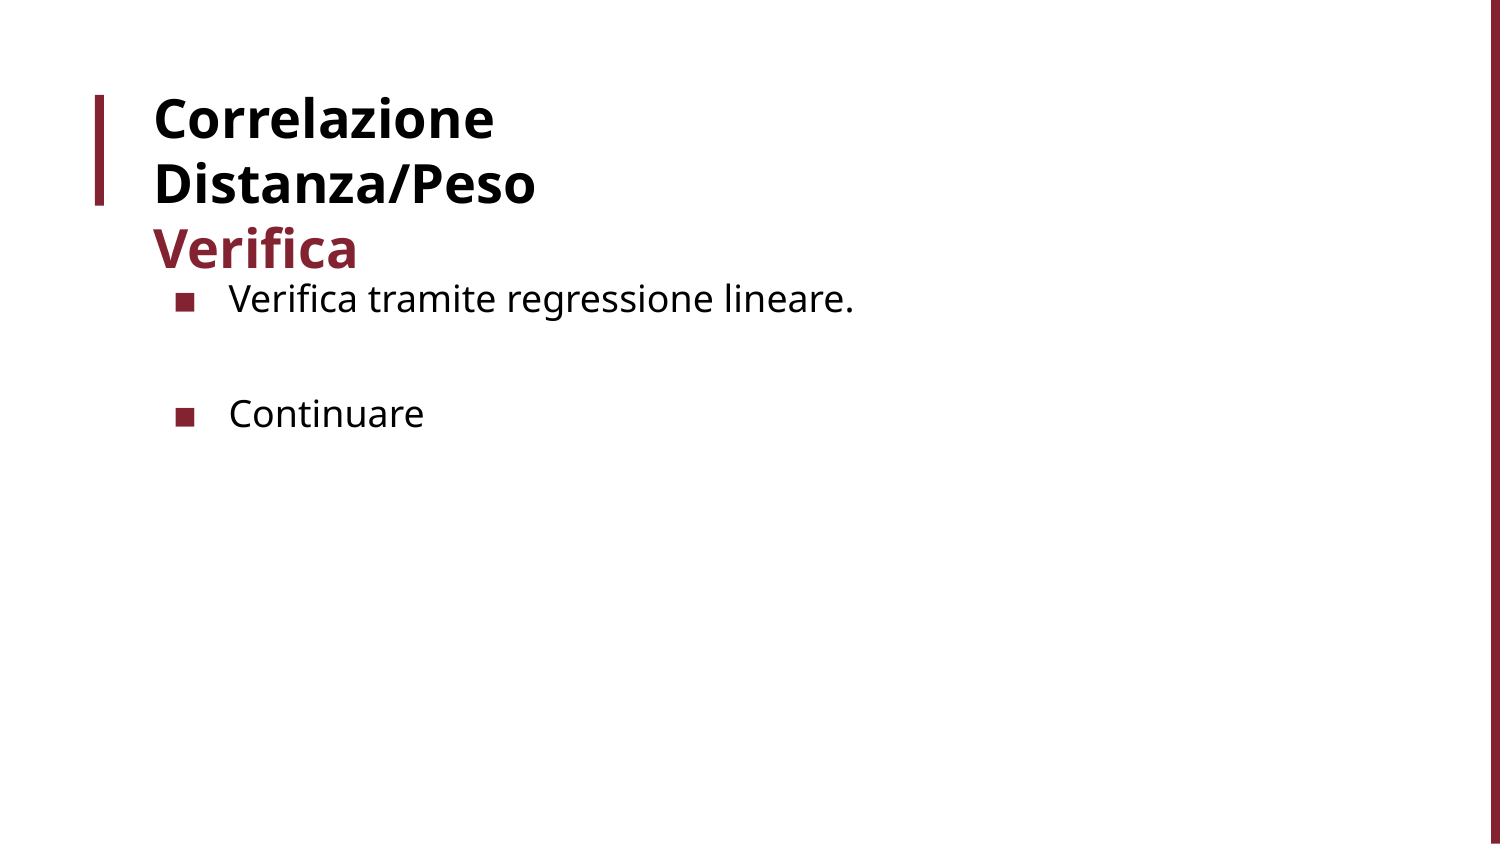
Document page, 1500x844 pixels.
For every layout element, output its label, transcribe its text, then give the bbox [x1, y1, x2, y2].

list Verifica tramite regressione lineare. Continuare [138, 260, 1428, 777]
title Correlazione Distanza/Peso Verifica [138, 69, 908, 210]
